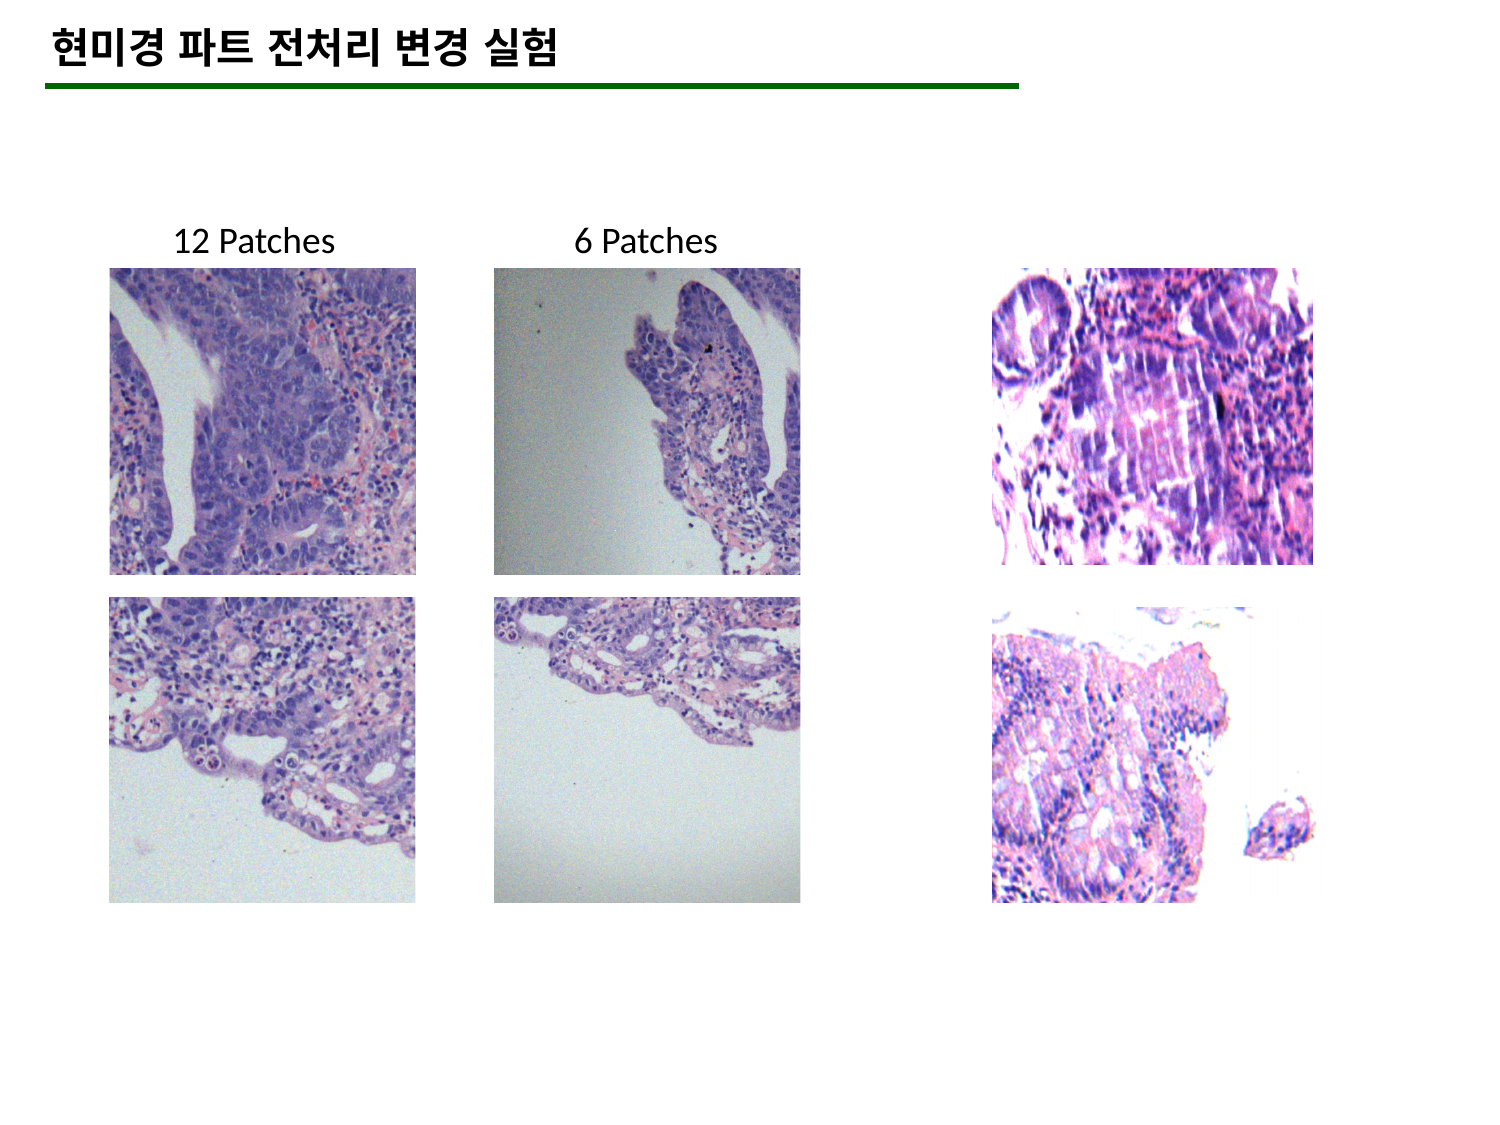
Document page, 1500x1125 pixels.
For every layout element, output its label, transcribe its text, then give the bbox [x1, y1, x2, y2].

picture [494, 597, 801, 903]
text_box 현미경 파트 전처리 변경 실험 [36, 14, 1244, 80]
text_box 6 Patches [559, 208, 769, 268]
picture [992, 268, 1313, 565]
picture [109, 268, 416, 575]
text_box 12 Patches [157, 208, 367, 268]
picture [494, 268, 801, 575]
picture [992, 607, 1321, 903]
picture [109, 597, 416, 903]
